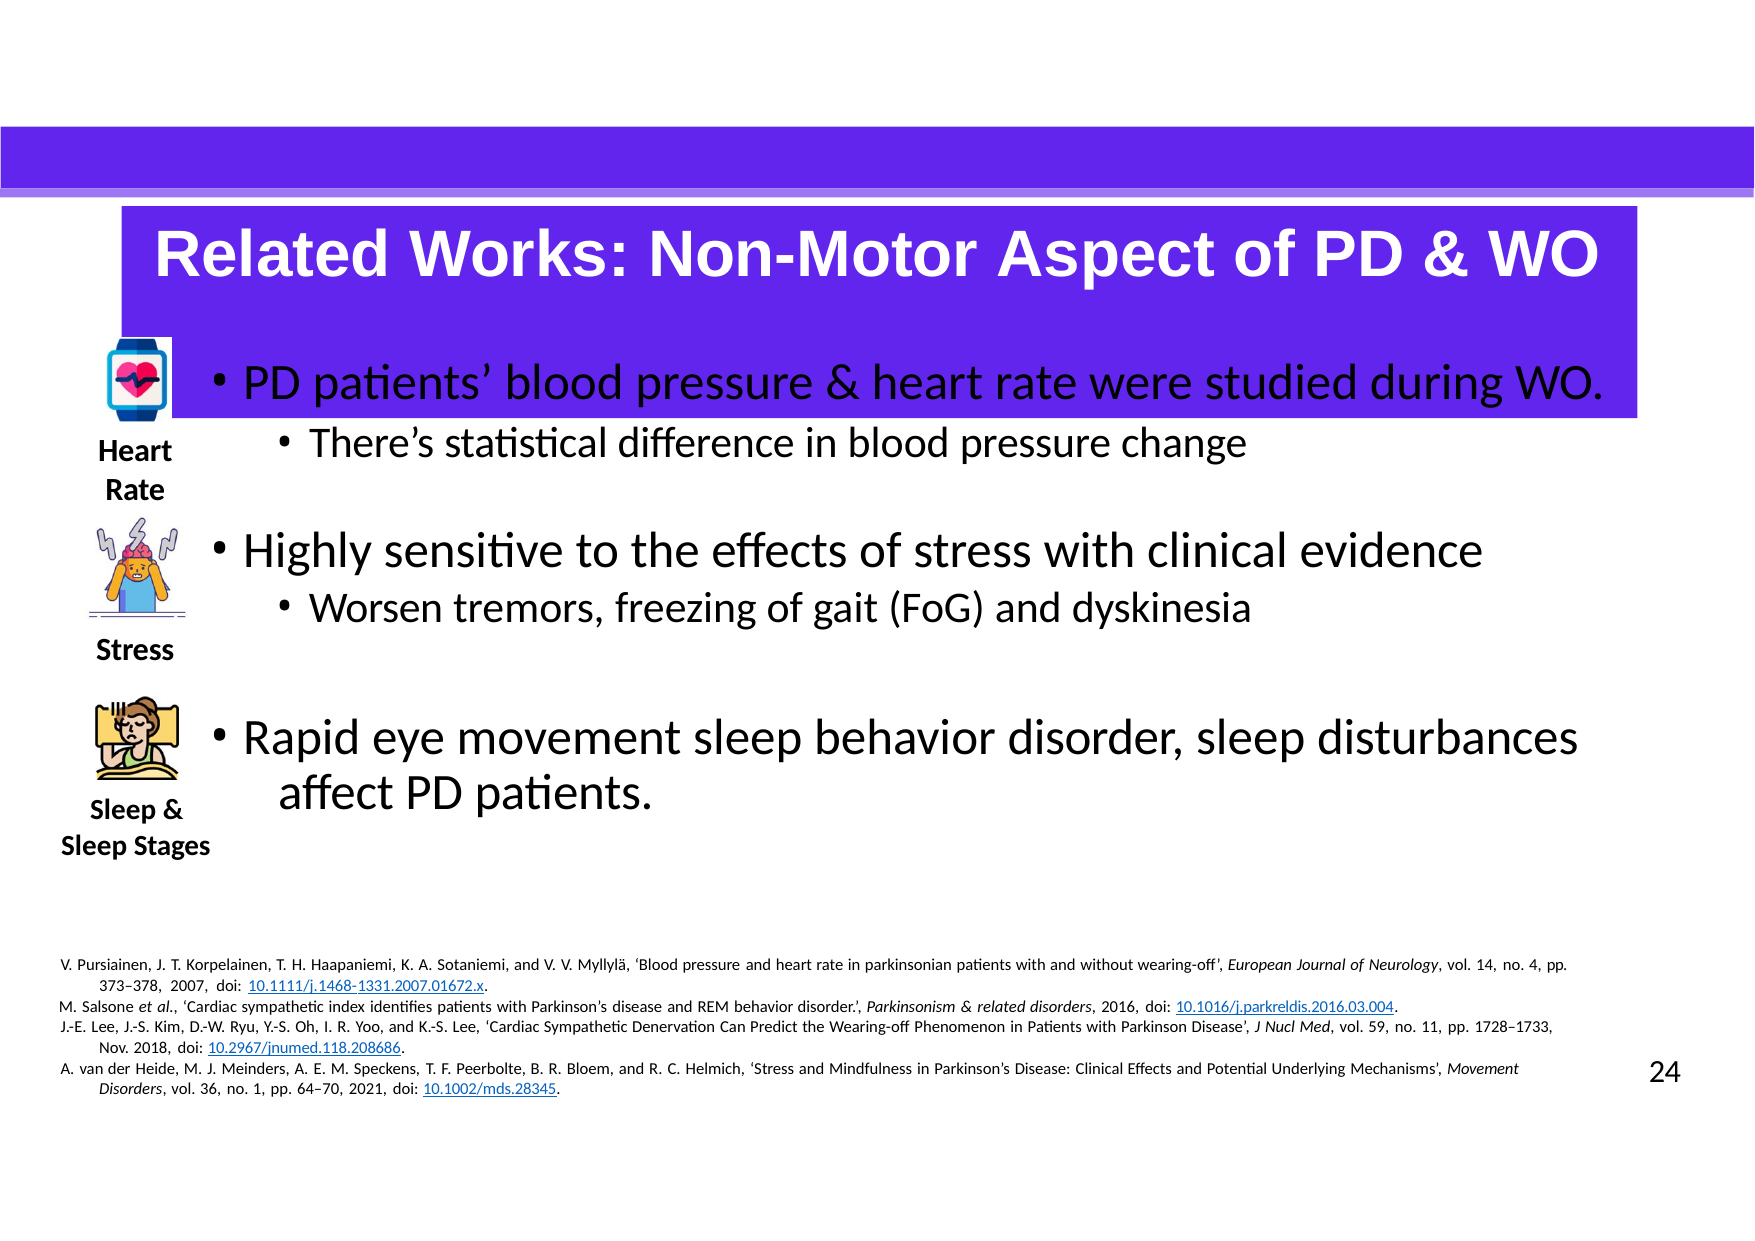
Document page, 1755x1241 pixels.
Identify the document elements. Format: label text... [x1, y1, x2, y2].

text_box Heart Rate [96, 427, 177, 508]
text_box PD patients’ blood pressure & heart rate were studied during WO. There’s statistical difference in blood pressure change [208, 341, 1613, 467]
text_box Rapid eye movement sleep behavior disorder, sleep disturbances affect PD patients. [208, 700, 1590, 820]
picture [94, 695, 180, 780]
picture [105, 337, 172, 422]
text_box Highly sensitive to the effects of stress with clinical evidence Worsen tremors, freezing of gait (FoG) and dyskinesia Stress [93, 509, 1494, 667]
title Related Works: Non-Motor Aspect of PD & WO [121, 206, 1638, 419]
picture [83, 515, 188, 620]
text_box V. Pursiainen, J. T. Korpelainen, T. H. Haapaniemi, K. A. Sotaniemi, and V. V. Myllylä, ‘Blood pressure and heart rate in parkinsonian patients with and without wearing-off’, European Journal of Neurology, vol. 14, no. 4, pp. 373–378, 2007, doi: 10.1111/j.1468-1331.2007.01672.x. M. Salsone et al., ‘Cardiac sympathetic index identifies patients with Parkinson’s disease and REM behavior disorder.’, Parkinsonism & related disorders, 2016, doi: 10.1016/j.parkreldis.2016.03.004. J.-E. Lee, J.-S. Kim, D.-W. Ryu, Y.-S. Oh, I. R. Yoo, and K.-S. Lee, ‘Cardiac Sympathetic Denervation Can Predict the Wearing-off Phenomenon in Patients with Parkinson Disease’, J Nucl Med, vol. 59, no. 11, pp. 1728–1733, Nov. 2018, doi: 10.2967/jnumed.118.208686. A. van der Heide, M. J. Meinders, A. E. M. Speckens, T. F. Peerbolte, B. R. Bloem, and R. C. Helmich, ‘Stress and Mindfulness in Parkinson’s Disease: Clinical Effects and Potential Underlying Mechanisms’, Movement Disorders, vol. 36, no. 1, pp. 64–70, 2021, doi: 10.1002/mds.28345. [58, 951, 1608, 1099]
text_box Sleep Stages [59, 823, 215, 861]
text_box Sleep & [88, 788, 186, 823]
text_box 24 [1646, 1047, 1685, 1089]
